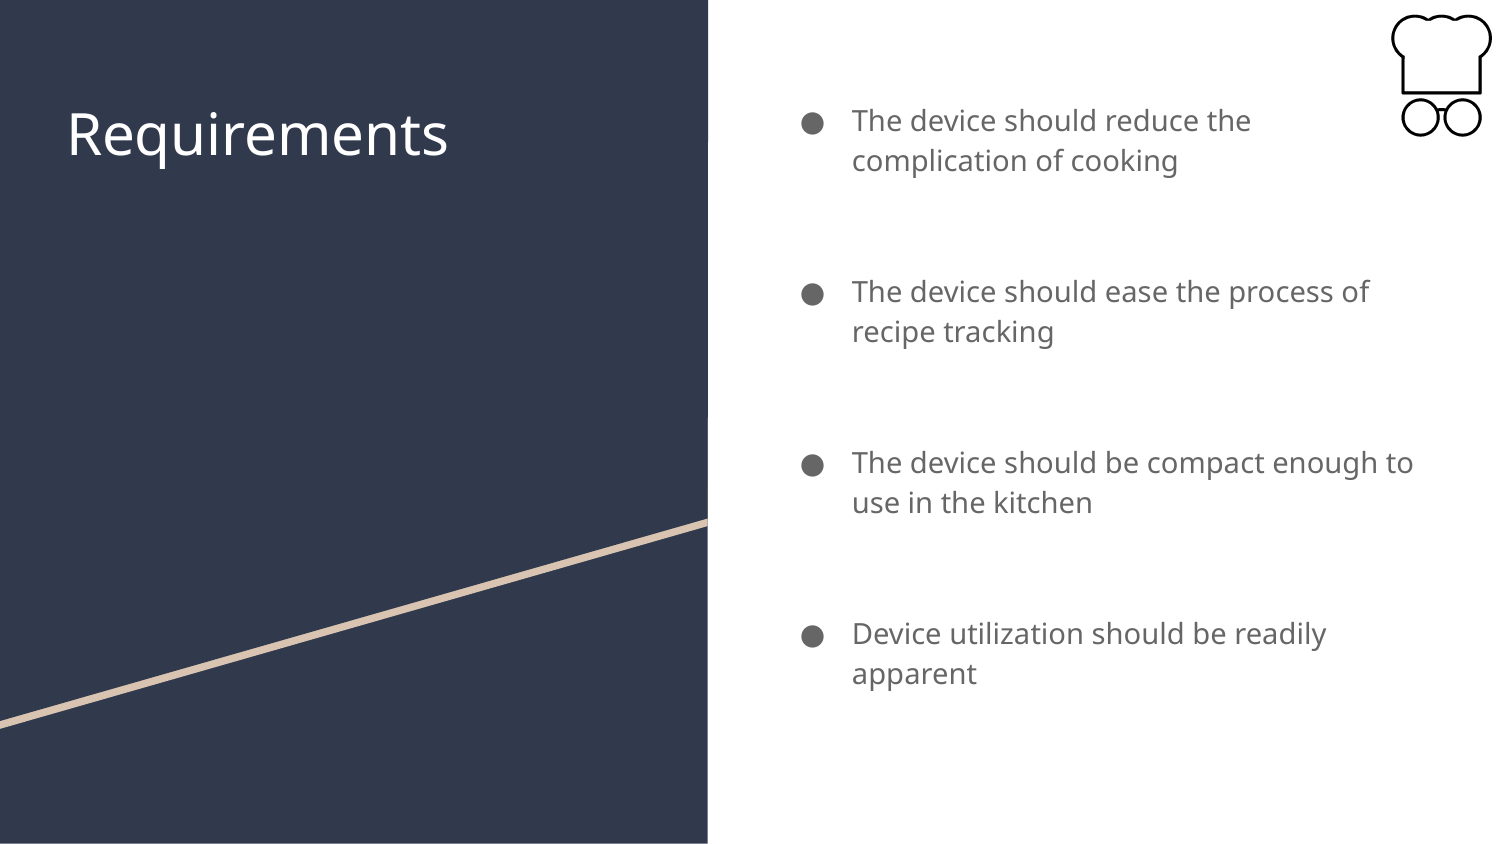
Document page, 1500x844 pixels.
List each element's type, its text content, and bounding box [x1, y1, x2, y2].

picture [1385, 0, 1500, 149]
list The device should reduce the complication of cooking The device should ease the process of recipe tracking The device should be compact enough to use in the kitchen Device utilization should be readily apparent [761, 82, 1446, 755]
title Requirements [51, 82, 660, 494]
